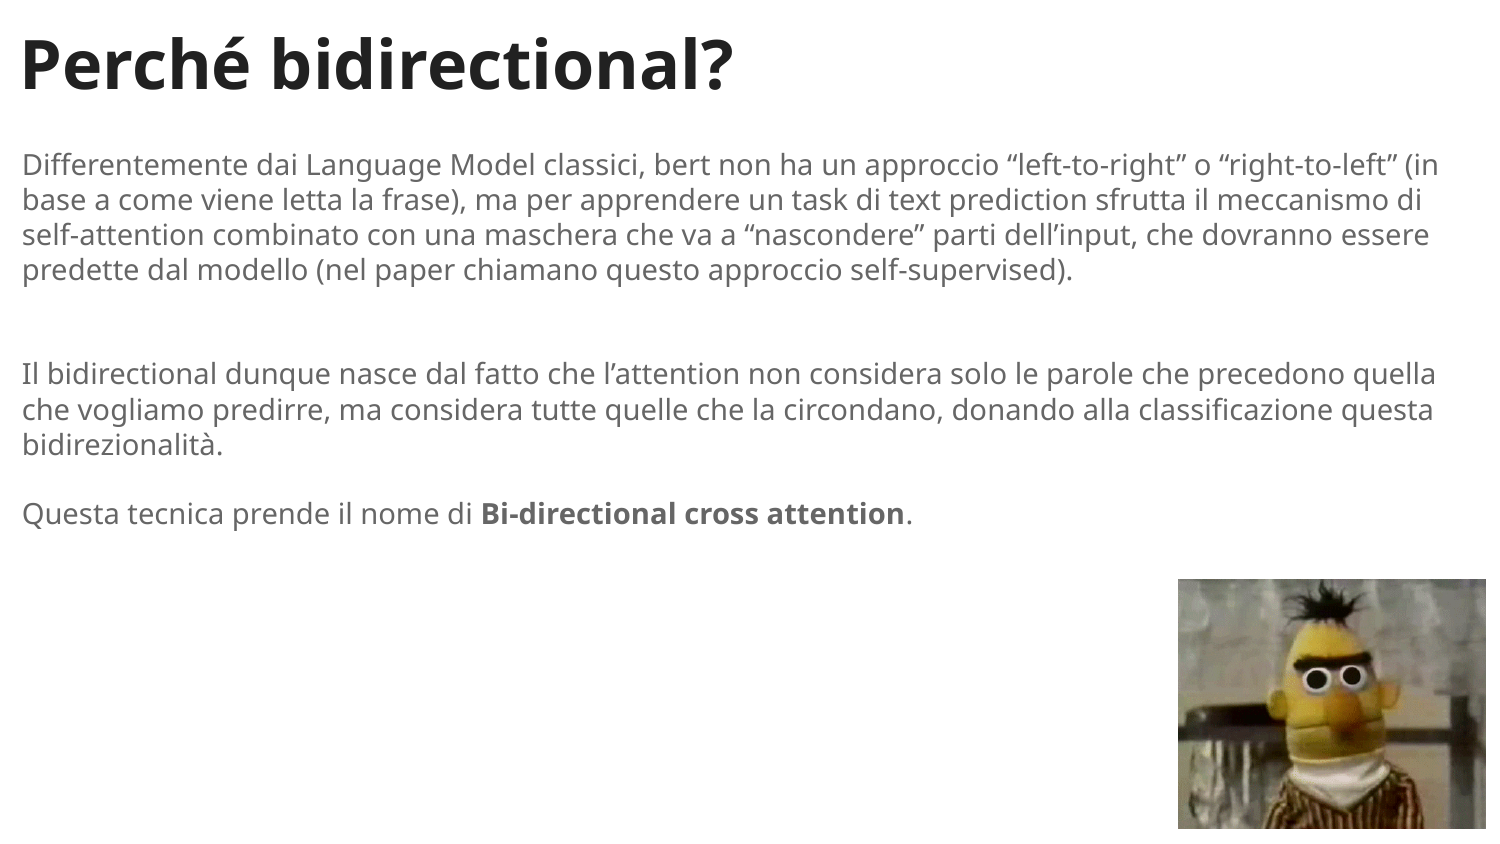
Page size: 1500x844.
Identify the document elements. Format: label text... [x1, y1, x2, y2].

picture [1178, 579, 1486, 829]
title Perché bidirectional? [4, 6, 1403, 138]
text_box [5, 115, 873, 182]
text_box Differentemente dai Language Model classici, bert non ha un approccio “left-to-right” o “right-to-left” (in base a come viene letta la frase), ma per apprendere un task di text prediction sfrutta il meccanismo di self-attention combinato con una maschera che va a “nascondere” parti dell’input, che dovranno essere predette dal modello (nel paper chiamano questo approccio self-supervised). Il bidirectional dunque nasce dal fatto che l’attention non considera solo le parole che precedono quella che vogliamo predirre, ma considera tutte quelle che la circondano, donando alla classificazione questa bidirezionalità. Questa tecnica prende il nome di Bi-directional cross attention. [6, 131, 1494, 546]
